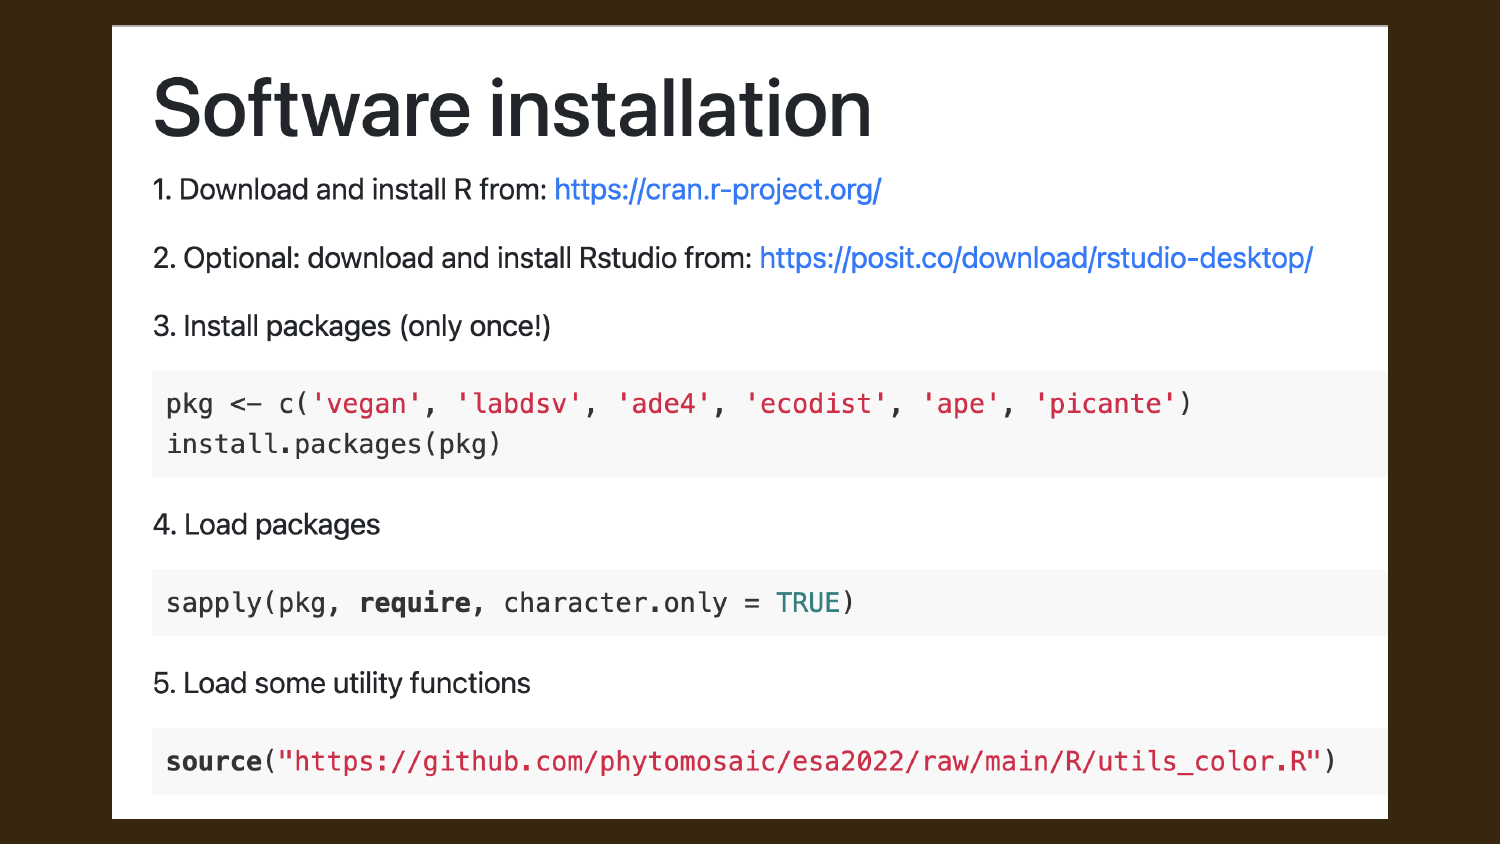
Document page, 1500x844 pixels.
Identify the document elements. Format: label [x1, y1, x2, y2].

picture [112, 24, 1388, 819]
